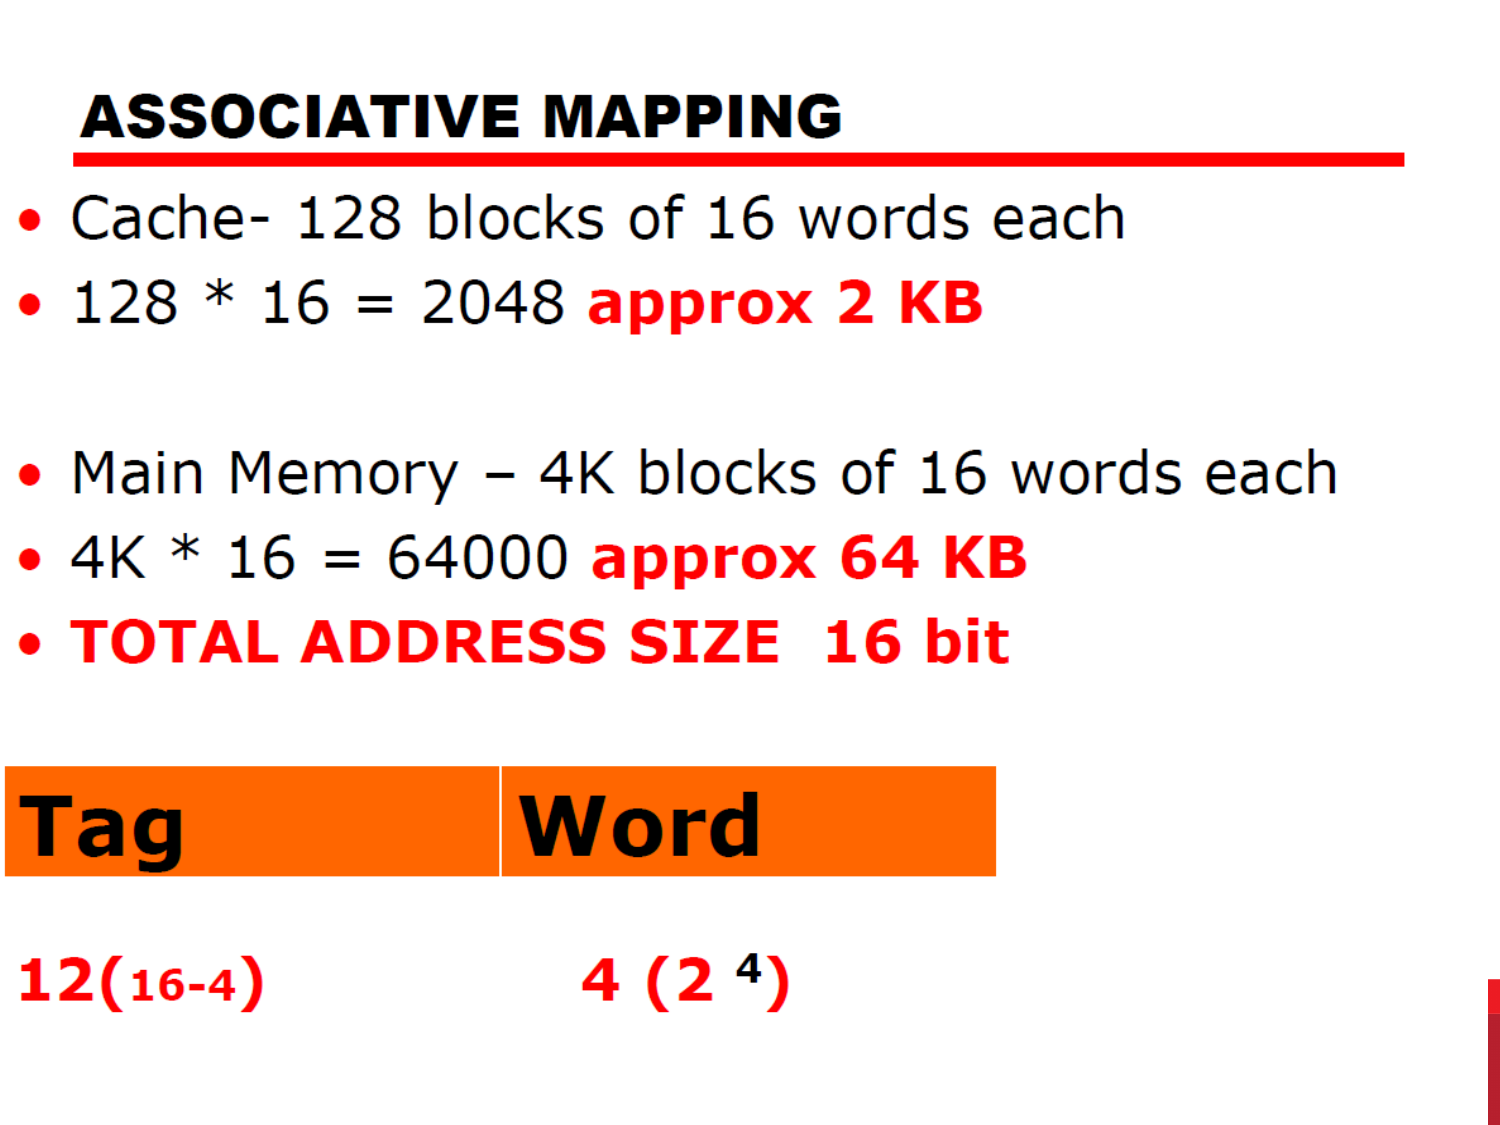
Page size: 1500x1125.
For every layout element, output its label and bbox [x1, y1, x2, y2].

list [0, 0, 1488, 1125]
picture [1488, 980, 1500, 1125]
